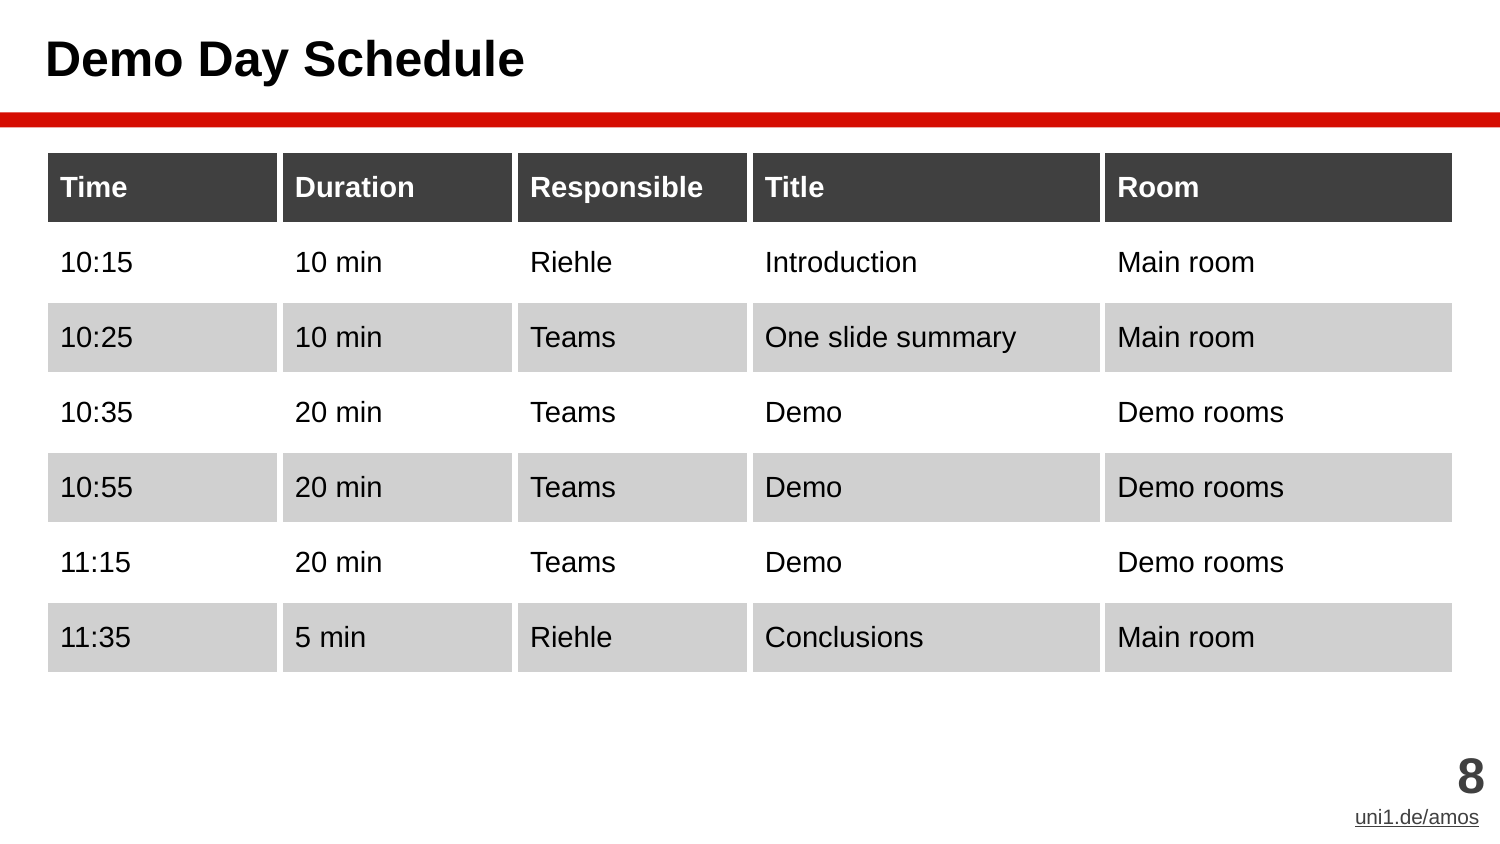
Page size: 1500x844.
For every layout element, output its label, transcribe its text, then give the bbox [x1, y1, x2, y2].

table_cell 5 min [283, 603, 512, 672]
table_cell Demo [753, 453, 1100, 522]
table_cell Main room [1105, 303, 1452, 372]
table_cell 10:15 [48, 228, 277, 297]
table_cell Teams [518, 378, 747, 447]
table_cell Teams [518, 303, 747, 372]
table_cell Demo rooms [1105, 378, 1452, 447]
table_cell 10:55 [48, 453, 277, 522]
table_cell Teams [518, 453, 747, 522]
table_cell Main room [1105, 228, 1452, 297]
table_header Responsible [518, 153, 747, 222]
table_cell 20 min [283, 378, 512, 447]
table_cell Conclusions [753, 603, 1100, 672]
table_cell 10 min [283, 303, 512, 372]
title Demo Day Schedule [0, 0, 1500, 113]
table_cell 10:25 [48, 303, 277, 372]
table_cell Main room [1105, 603, 1452, 672]
table_cell Demo rooms [1105, 453, 1452, 522]
table_cell Demo [753, 378, 1100, 447]
table_header Title [753, 153, 1100, 222]
table_cell 11:35 [48, 603, 277, 672]
table_cell 11:15 [48, 528, 277, 597]
table_cell 20 min [283, 453, 512, 522]
table_cell 10 min [283, 228, 512, 297]
table_header Time [48, 153, 277, 222]
table_cell Demo [753, 528, 1100, 597]
table_cell 10:35 [48, 378, 277, 447]
table_cell Demo rooms [1105, 528, 1452, 597]
table_cell Riehle [518, 603, 747, 672]
slide_number ‹#› uni1.de/amos [1200, 693, 1500, 844]
table_cell Teams [518, 528, 747, 597]
table_header Duration [283, 153, 512, 222]
table_cell One slide summary [753, 303, 1100, 372]
table_cell Riehle [518, 228, 747, 297]
table_cell Introduction [753, 228, 1100, 297]
table_cell 20 min [283, 528, 512, 597]
table_header Room [1105, 153, 1452, 222]
